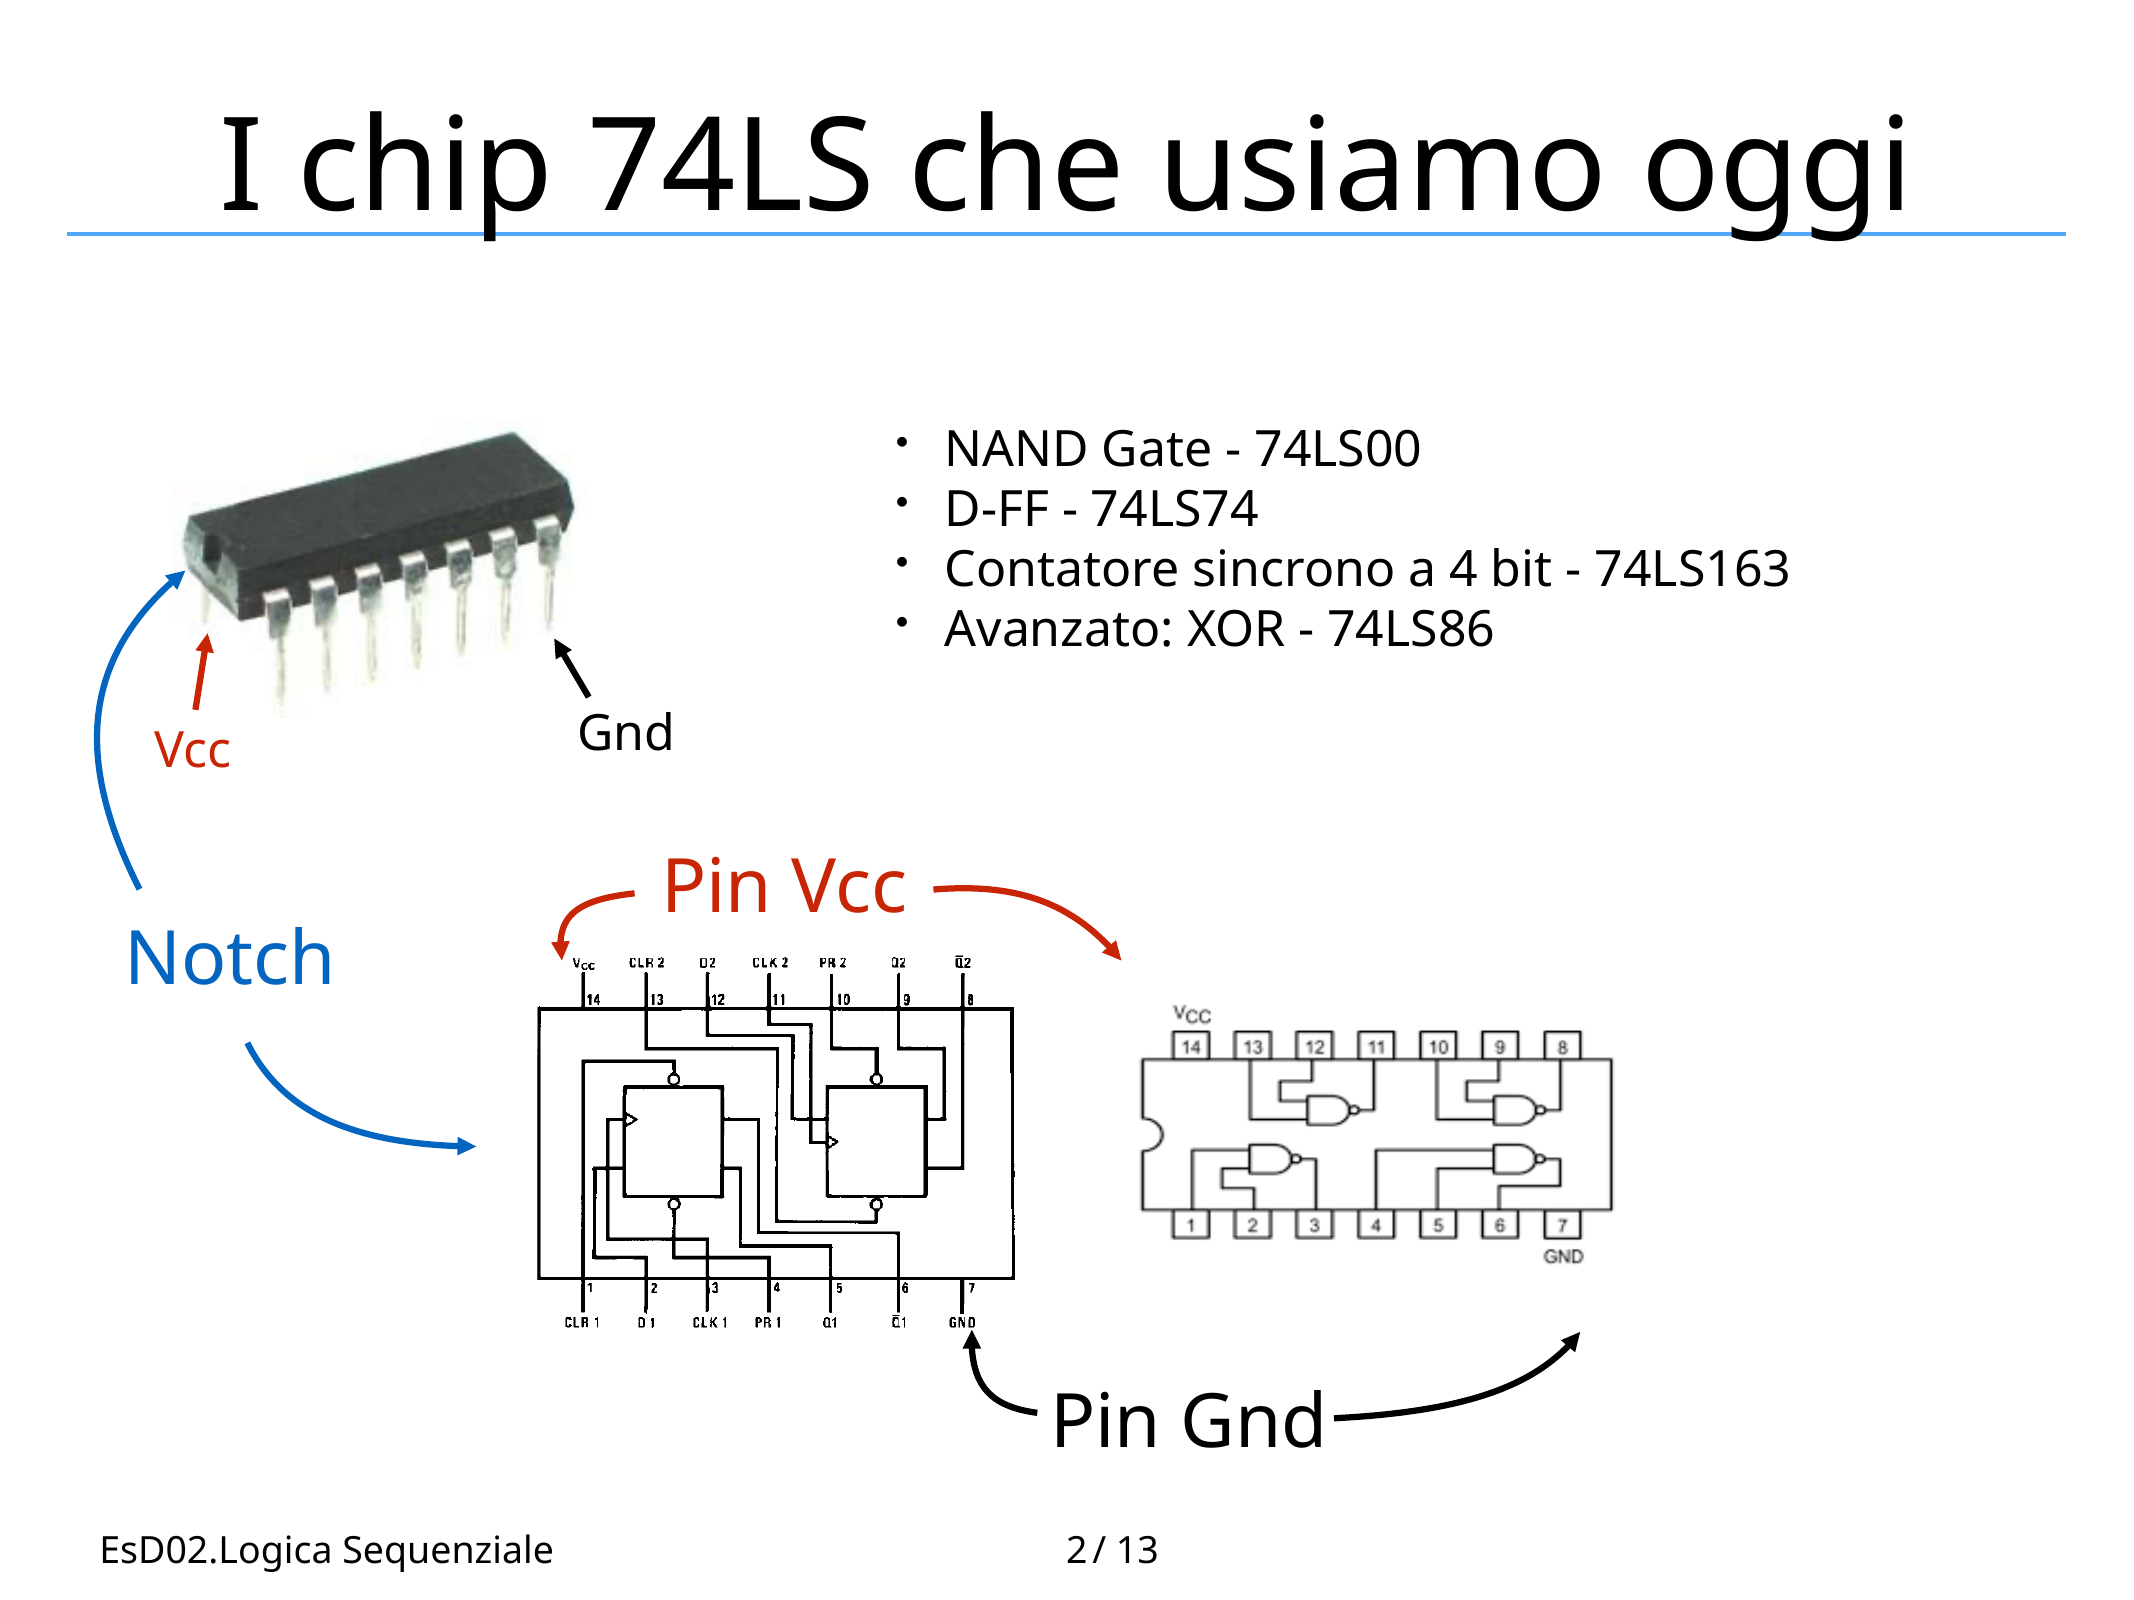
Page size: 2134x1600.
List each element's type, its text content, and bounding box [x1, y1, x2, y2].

text_box Pin Gnd [1042, 1363, 1337, 1471]
text_box Pin Vcc [652, 828, 916, 925]
text_box Gnd [568, 692, 685, 769]
text_box [1333, 1332, 1581, 1419]
title I chip 74LS che usiamo oggi [155, 72, 1978, 244]
picture [1089, 951, 1674, 1326]
slide_number 2 [1036, 1517, 1097, 1581]
text_box [247, 1042, 477, 1153]
text_box [564, 893, 635, 925]
text_box NAND Gate - 74LS00 D-FF - 74LS74 Contatore sincrono a 4 bit - 74LS163 Avanzato: XOR - 74LS86 [887, 407, 1813, 665]
text_box [933, 888, 1107, 948]
text_box Notch [115, 901, 345, 1009]
text_box Vcc [145, 709, 240, 786]
picture [515, 932, 1041, 1354]
text_box [97, 586, 167, 890]
text_box [973, 1360, 1038, 1413]
picture [171, 419, 590, 719]
